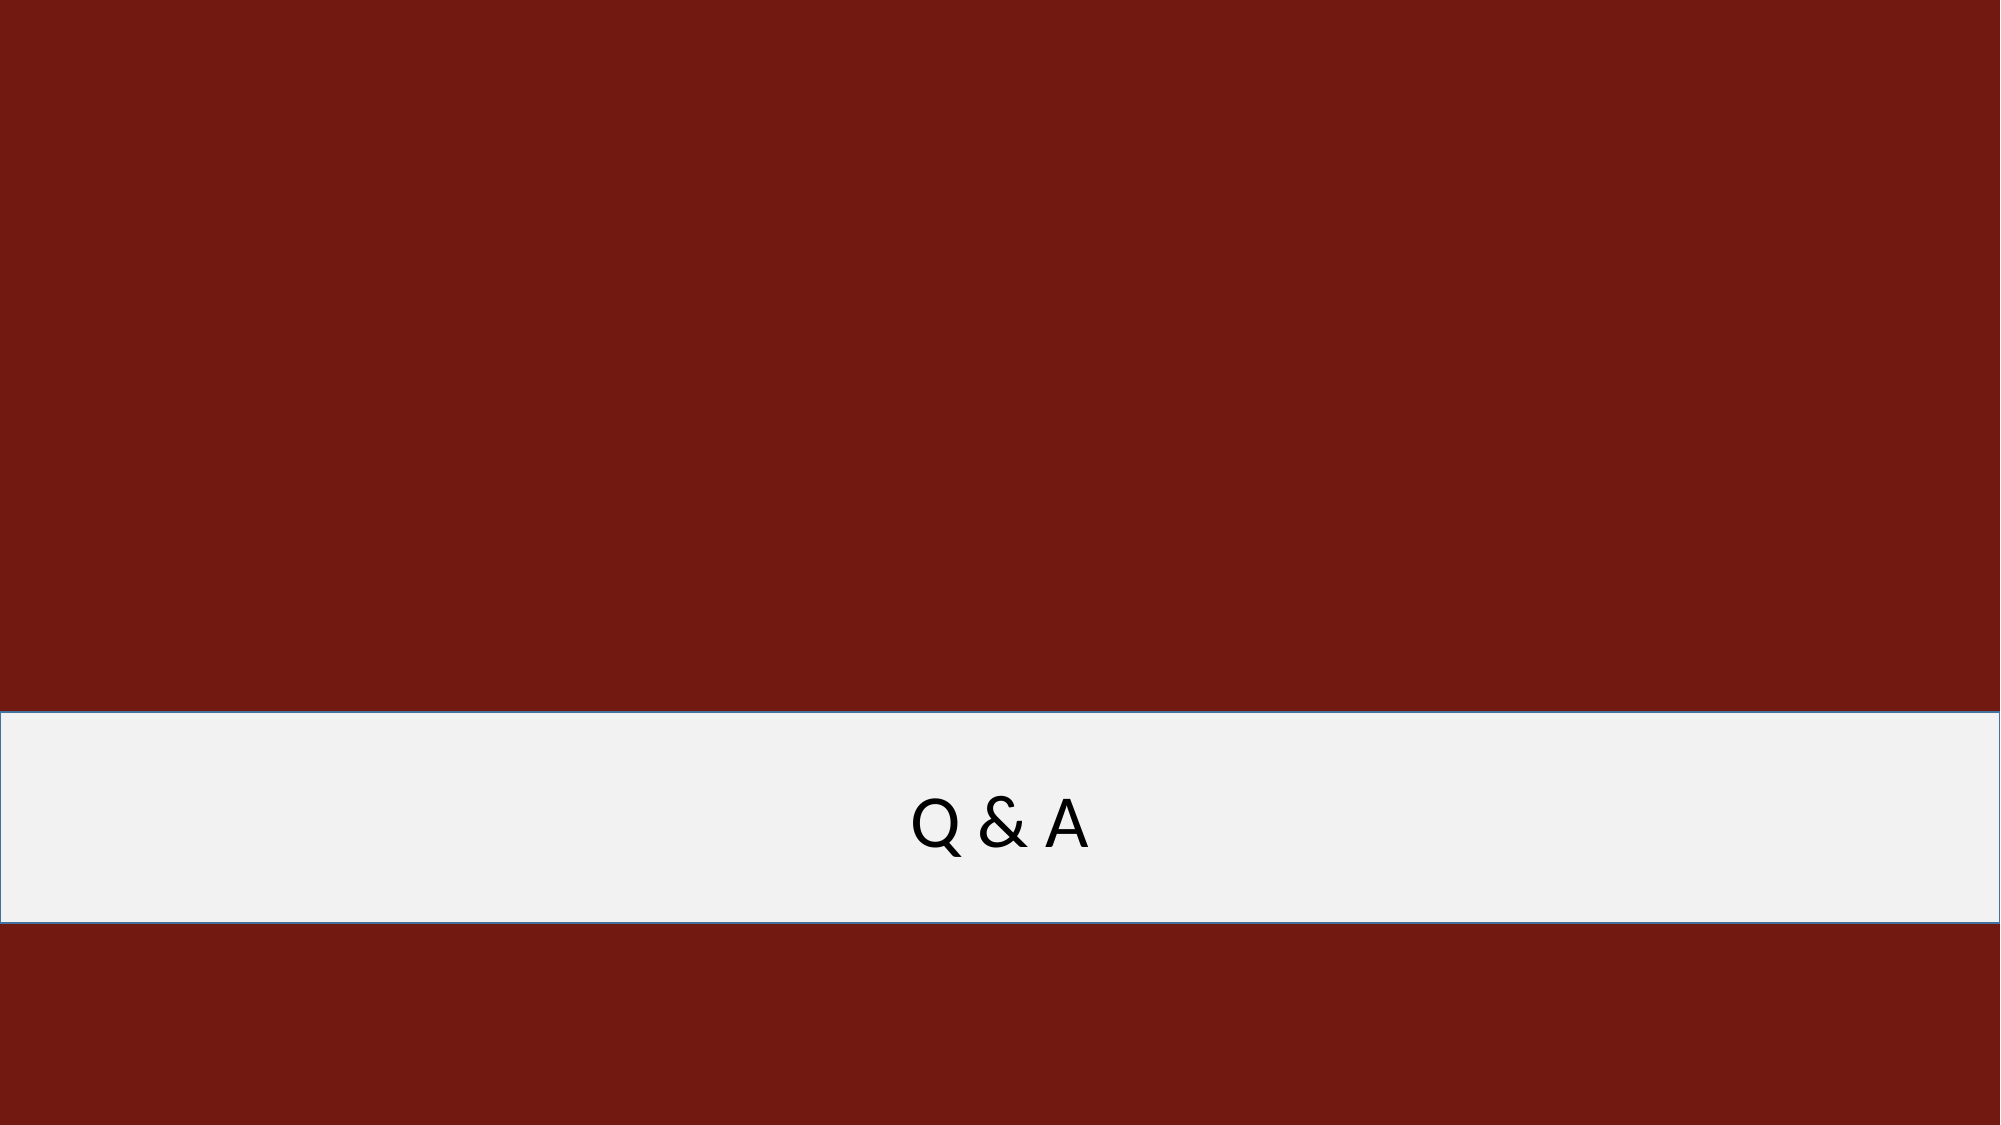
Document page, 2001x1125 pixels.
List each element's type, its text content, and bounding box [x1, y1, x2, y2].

text_box Q & A [0, 711, 2000, 924]
